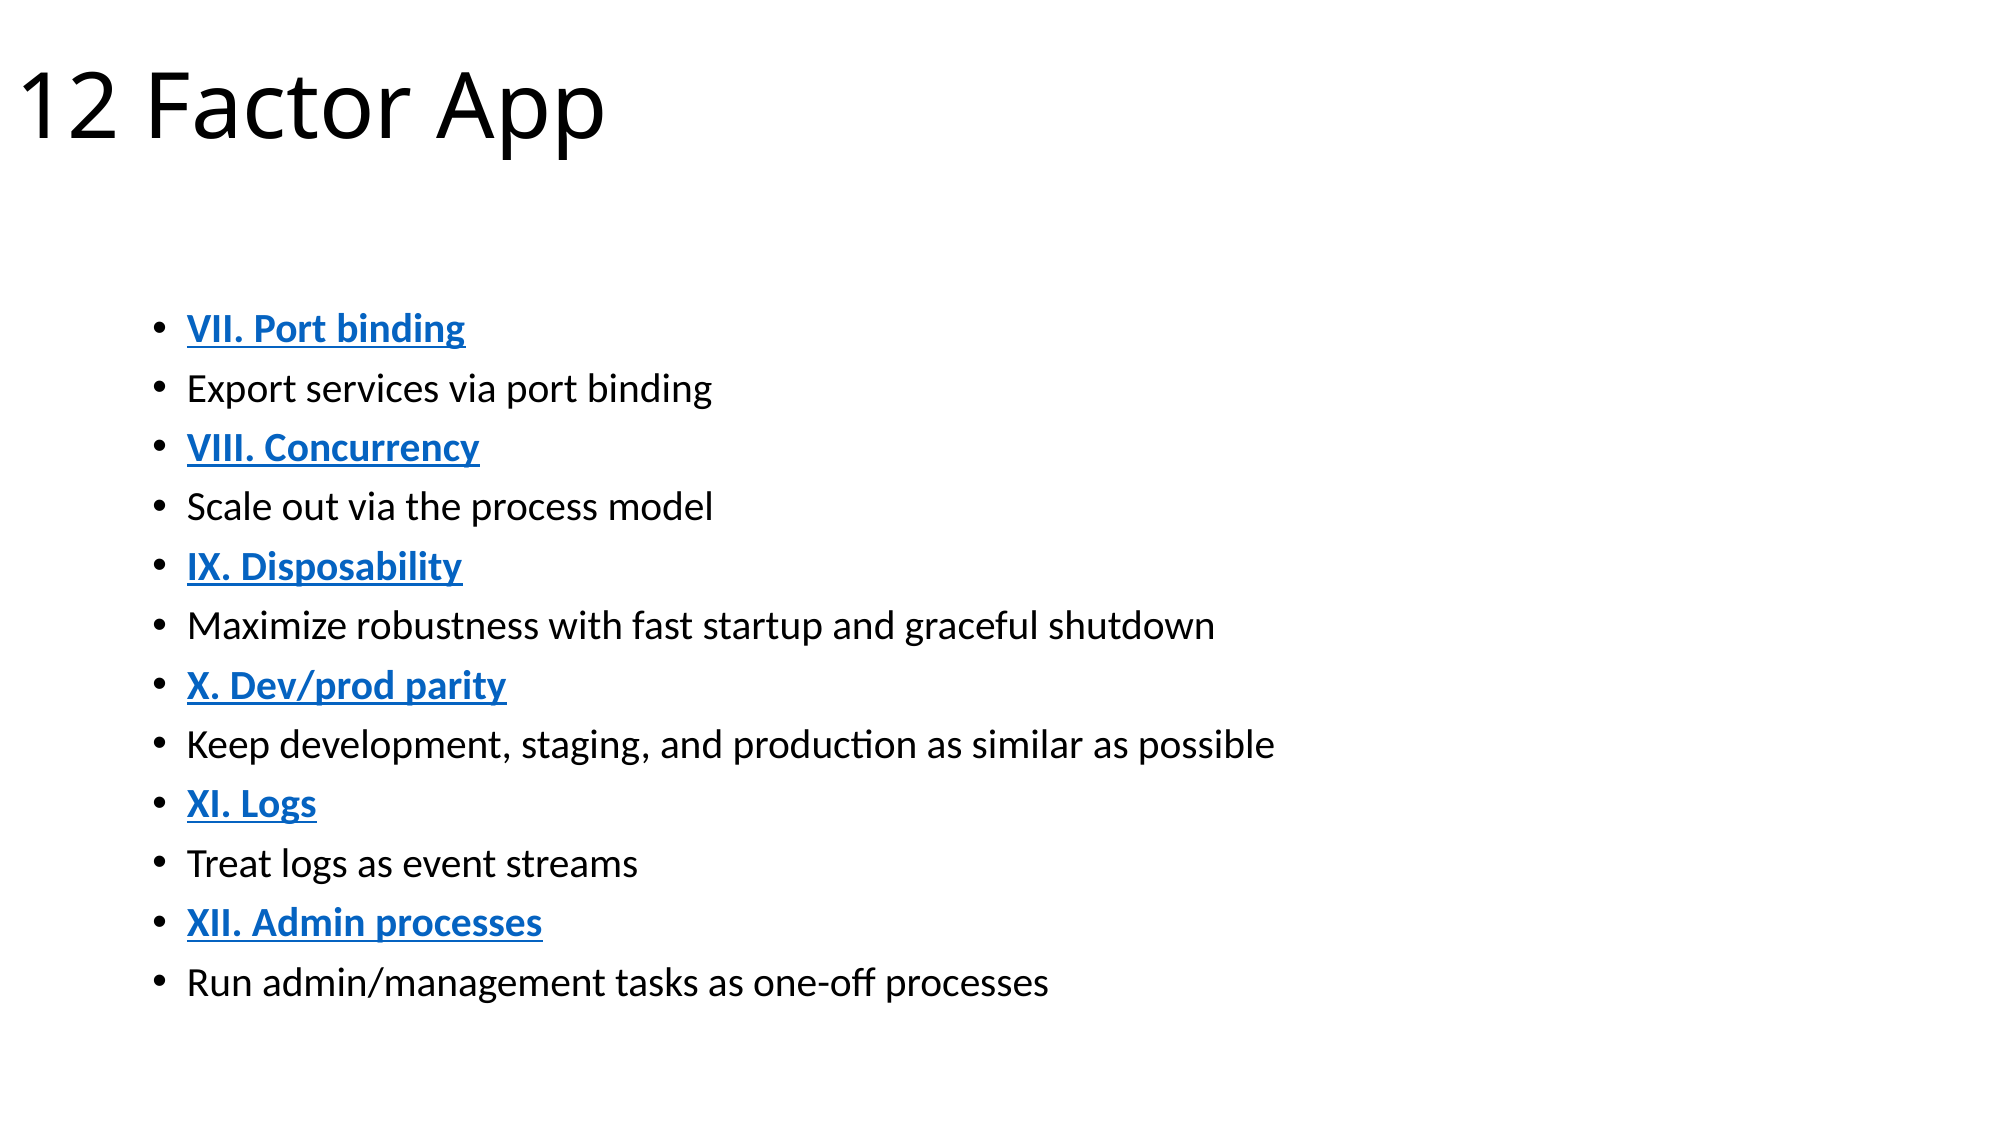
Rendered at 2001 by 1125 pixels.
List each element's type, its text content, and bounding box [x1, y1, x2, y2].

list VII. Port binding Export services via port binding VIII. Concurrency Scale out via the process model IX. Disposability Maximize robustness with fast startup and graceful shutdown X. Dev/prod parity Keep development, staging, and production as similar as possible XI. Logs Treat logs as event streams XII. Admin processes Run admin/management tasks as one-off processes [137, 299, 1863, 1014]
title 12 Factor App [0, 0, 1725, 218]
